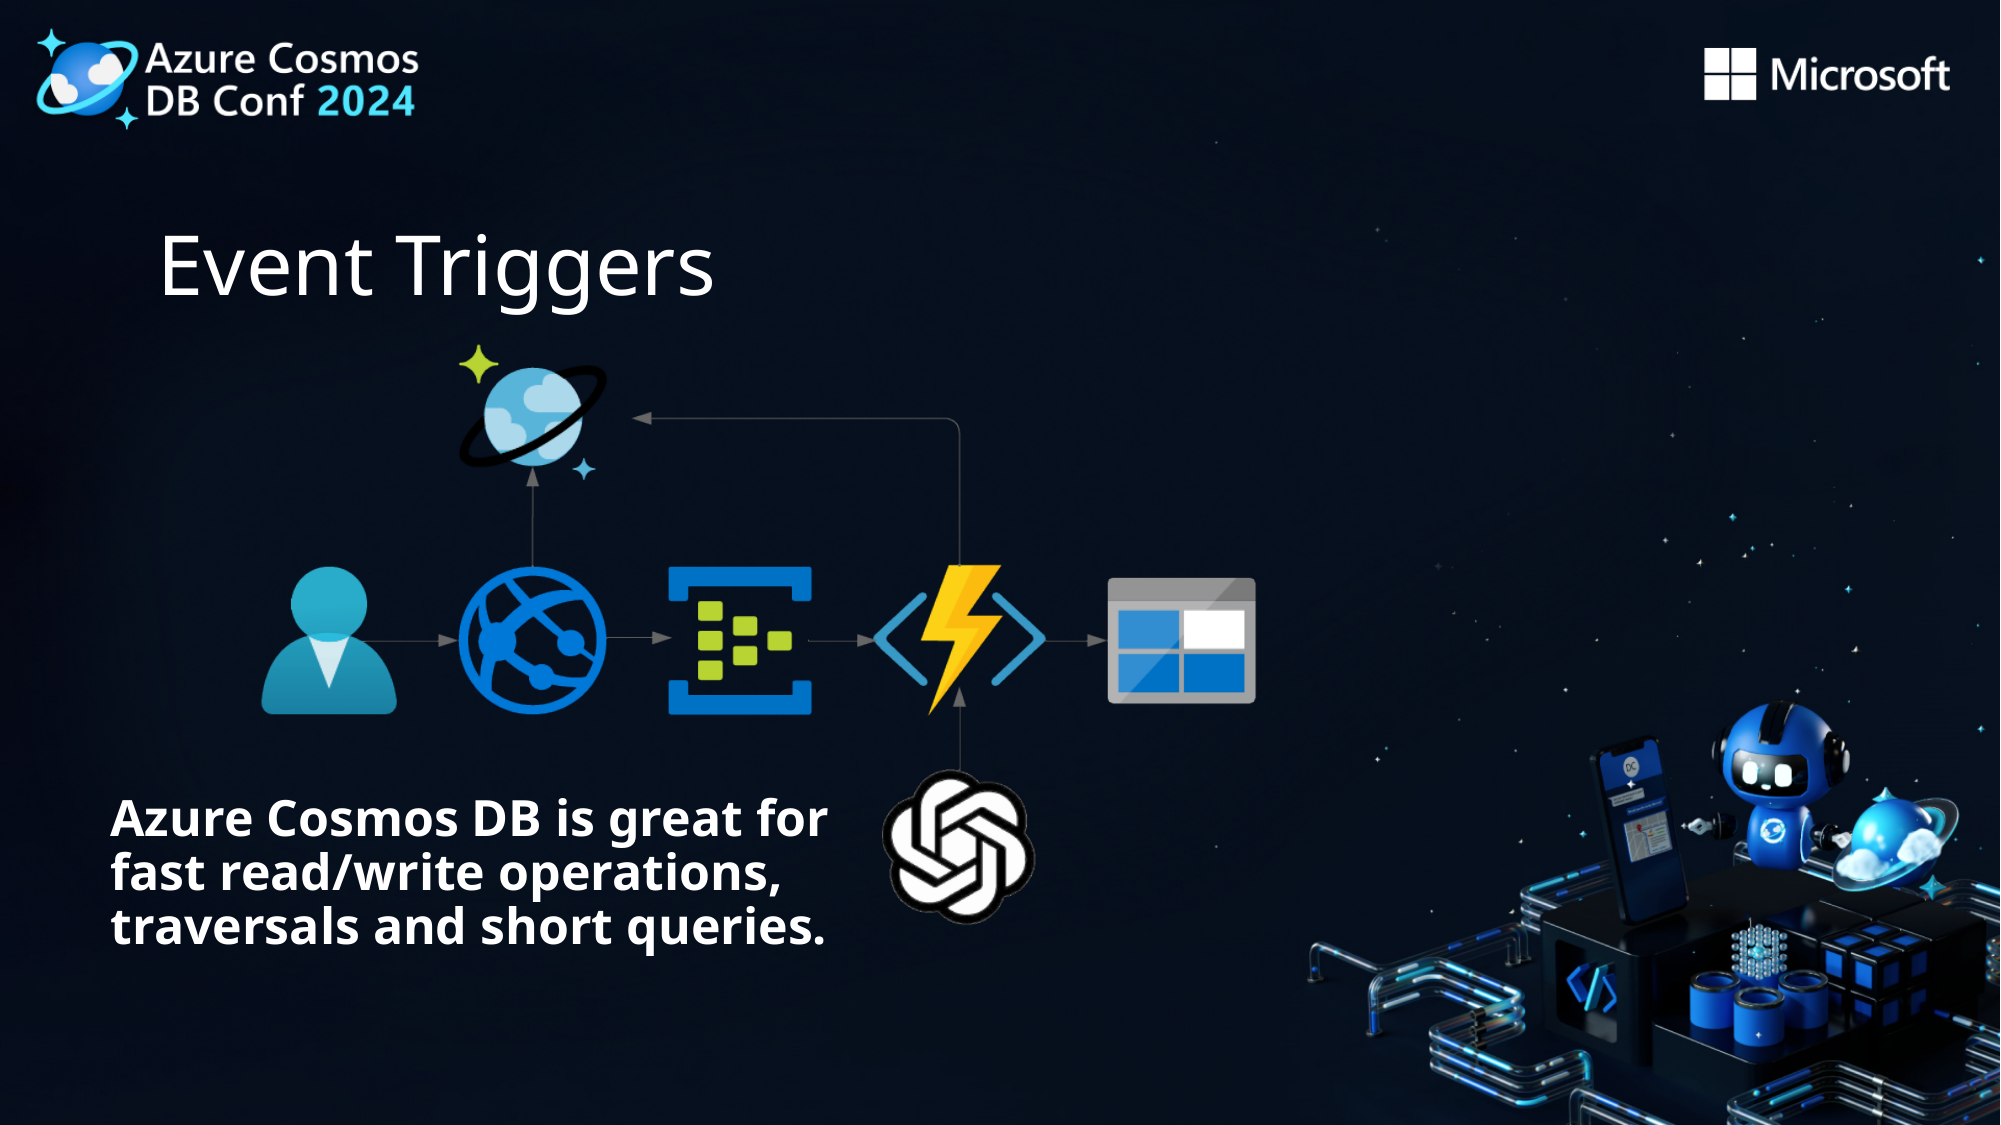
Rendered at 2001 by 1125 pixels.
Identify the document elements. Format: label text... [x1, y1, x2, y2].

picture [0, 0, 2000, 1125]
text_box Event Triggers [142, 216, 757, 340]
subtitle Azure Cosmos DB is great for fast read/write operations, traversals and short queries. [95, 785, 870, 1073]
